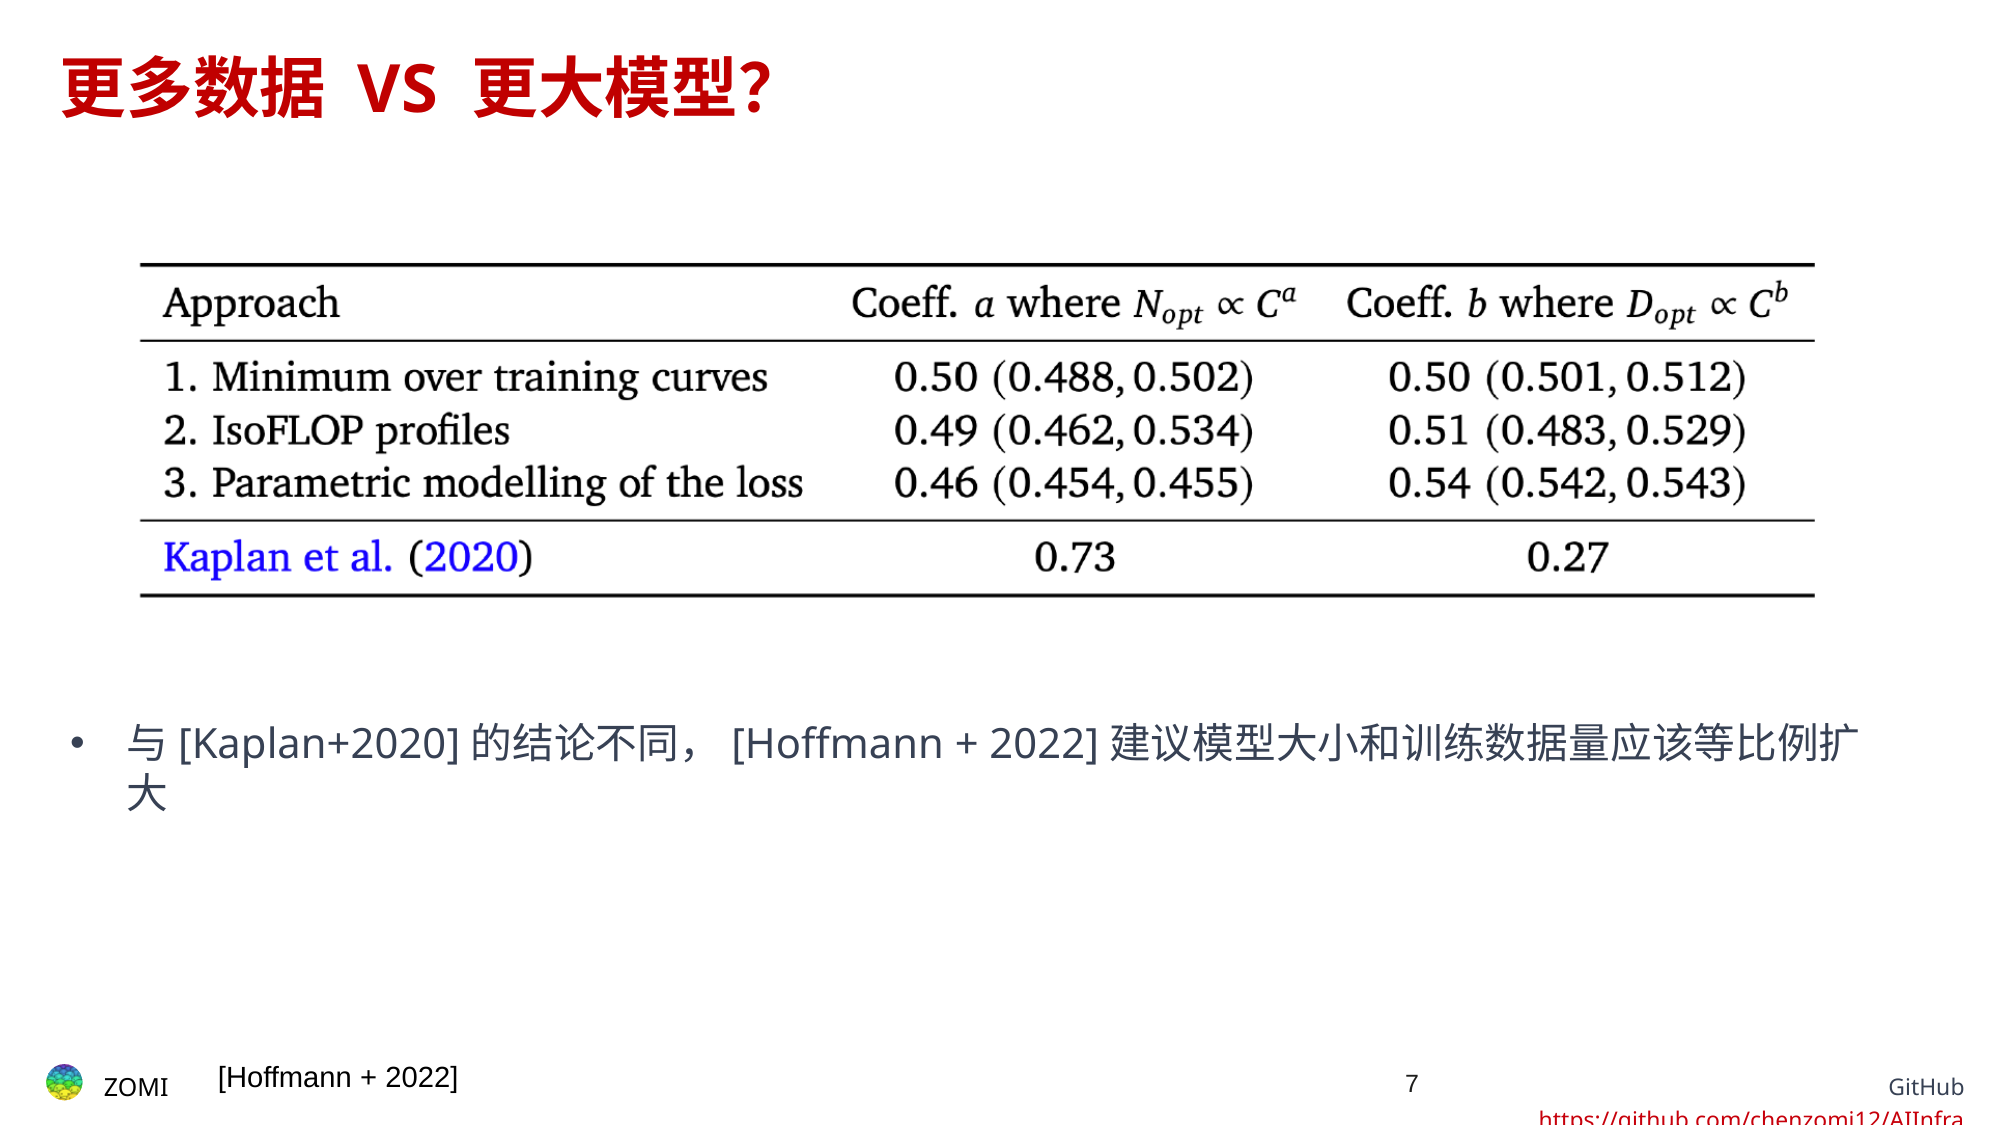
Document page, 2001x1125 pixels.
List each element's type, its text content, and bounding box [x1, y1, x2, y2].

picture [47, 1065, 82, 1100]
title 更多数据 VS 更大模型？ [45, 37, 1844, 135]
text_box 与[Kaplan+2020]的结论不同，[Hoffmann + 2022]建议模型大小和训练数据量应该等比例扩大 [55, 709, 1883, 887]
text_box [Hoffmann + 2022] [203, 1050, 478, 1101]
picture [127, 234, 1844, 609]
